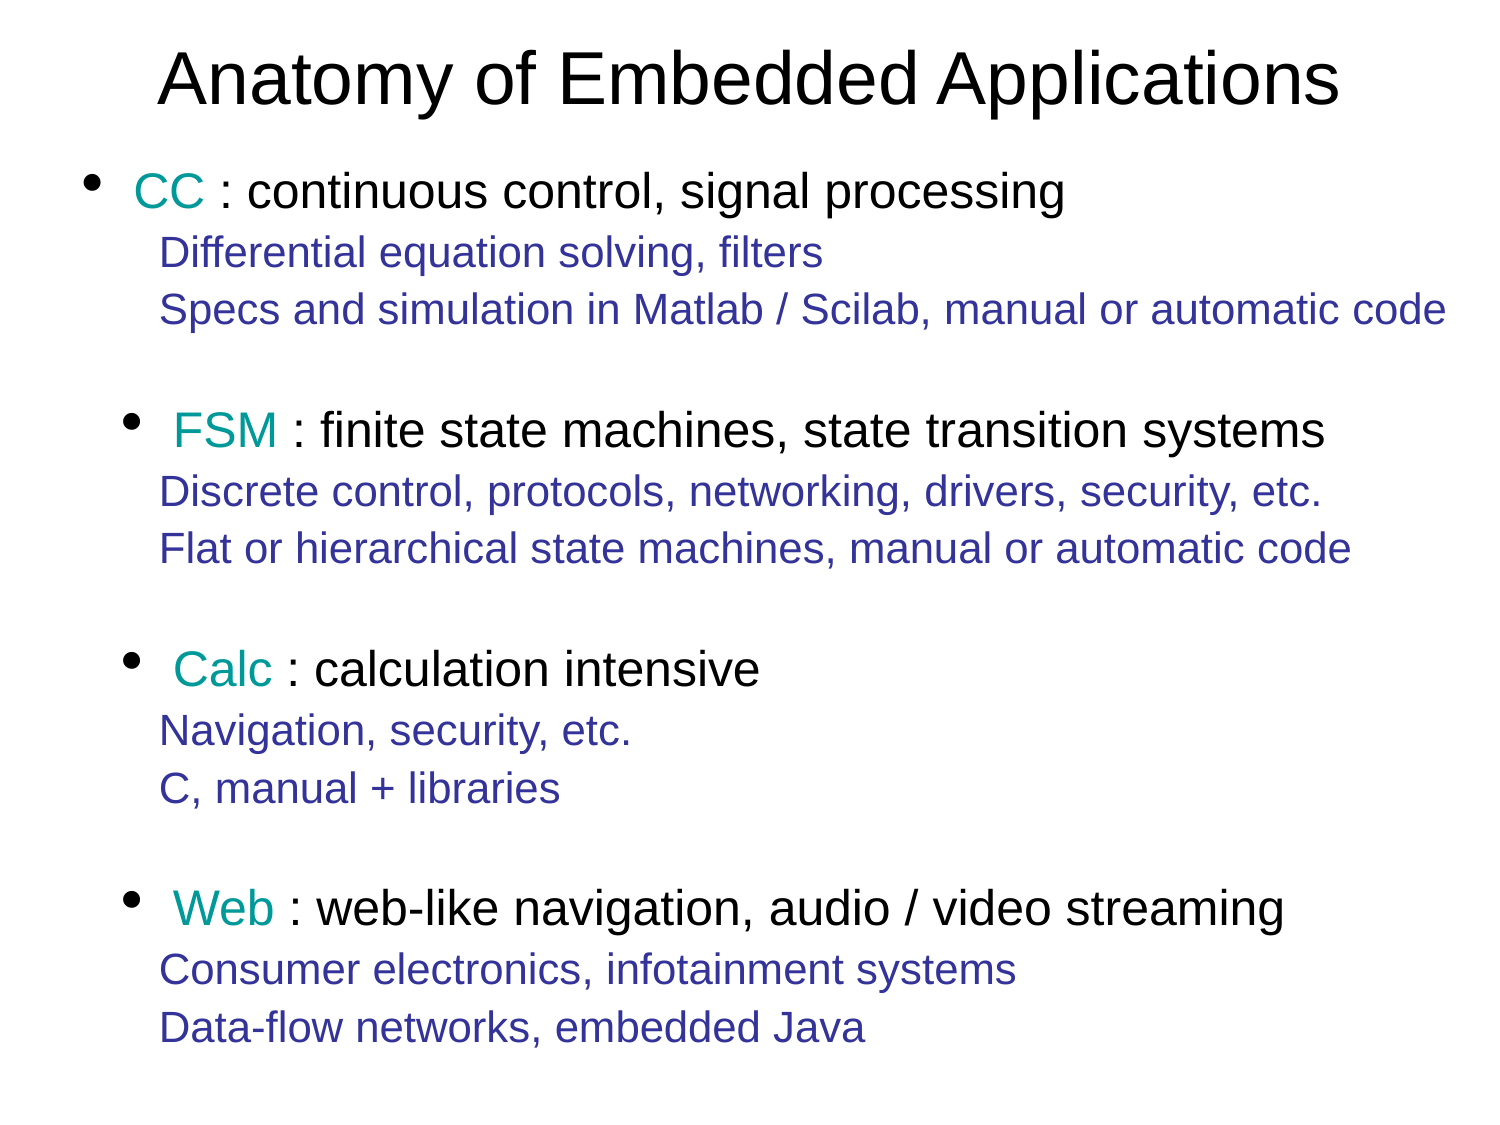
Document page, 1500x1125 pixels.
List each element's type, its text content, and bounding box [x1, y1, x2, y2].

text_box CC : continuous control, signal processing Differential equation solving, filters Specs and simulation in Matlab / Scilab, manual or automatic code FSM : finite state machines, state transition systems Discrete control, protocols, networking, drivers, security, etc. Flat or hierarchical state machines, manual or automatic code Calc : calculation intensive Navigation, security, etc. C, manual + libraries Web : web-like navigation, audio / video streaming Consumer electronics, infotainment systems Data-flow networks, embedded Java [69, 144, 1464, 1116]
text_box Anatomy of Embedded Applications [0, 12, 1500, 138]
